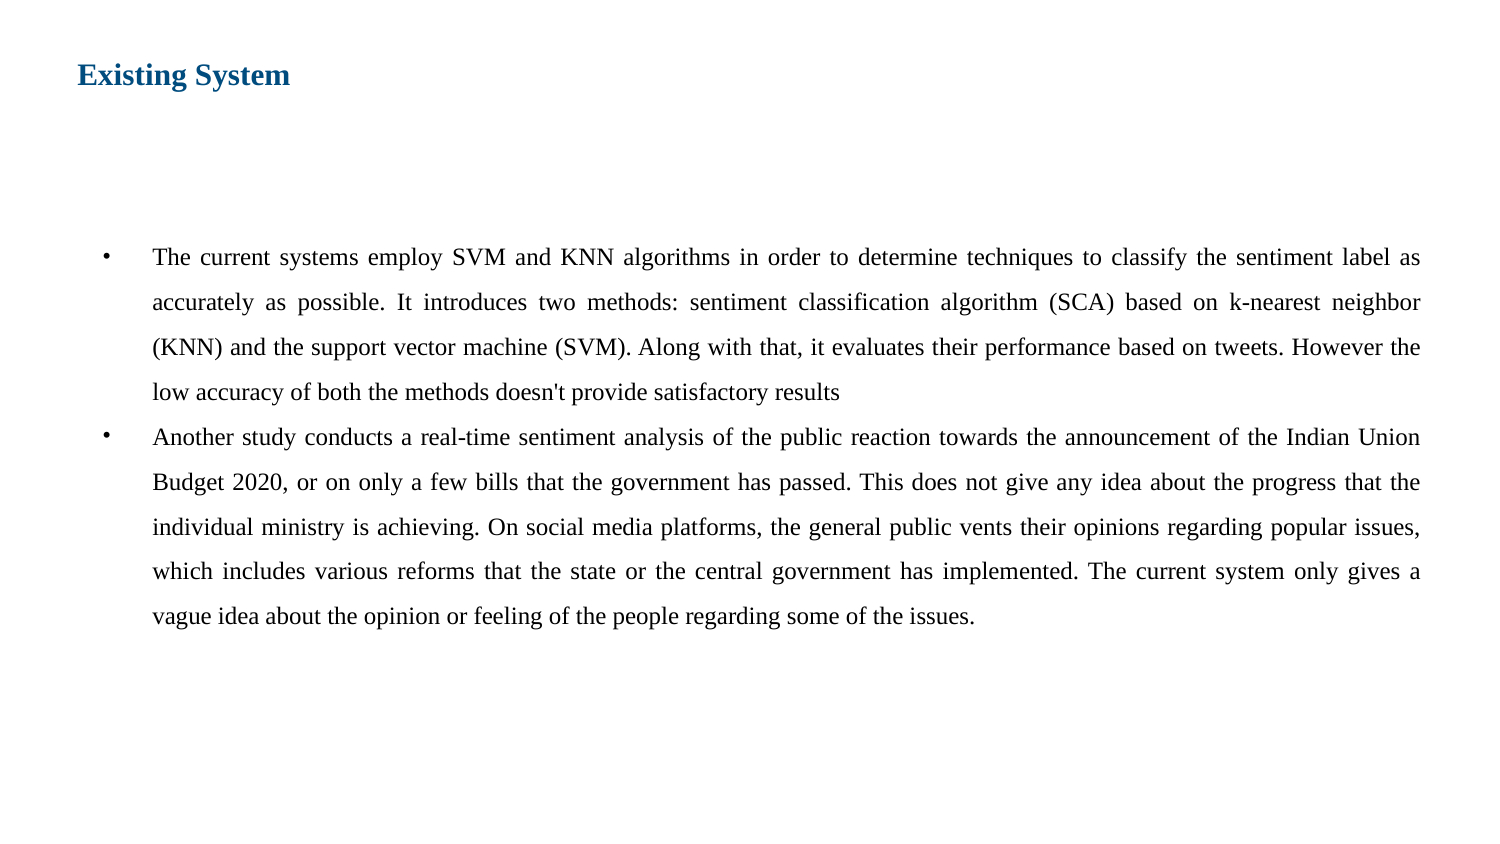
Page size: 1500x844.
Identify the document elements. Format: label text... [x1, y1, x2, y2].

title Existing System [74, 58, 1426, 147]
list The current systems employ SVM and KNN algorithms in order to determine techniques to classify the sentiment label as accurately as possible. It introduces two methods: sentiment classification algorithm (SCA) based on k-nearest neighbor (KNN) and the support vector machine (SVM). Along with that, it evaluates their performance based on tweets. However the low accuracy of both the methods doesn't provide satisfactory results Another study conducts a real-time sentiment analysis of the public reaction towards the announcement of the Indian Union Budget 2020, or on only a few bills that the government has passed. This does not give any idea about the progress that the individual ministry is achieving. On social media platforms, the general public vents their opinions regarding popular issues, which includes various reforms that the state or the central government has implemented. The current system only gives a vague idea about the opinion or feeling of the people regarding some of the issues. [74, 167, 1426, 676]
